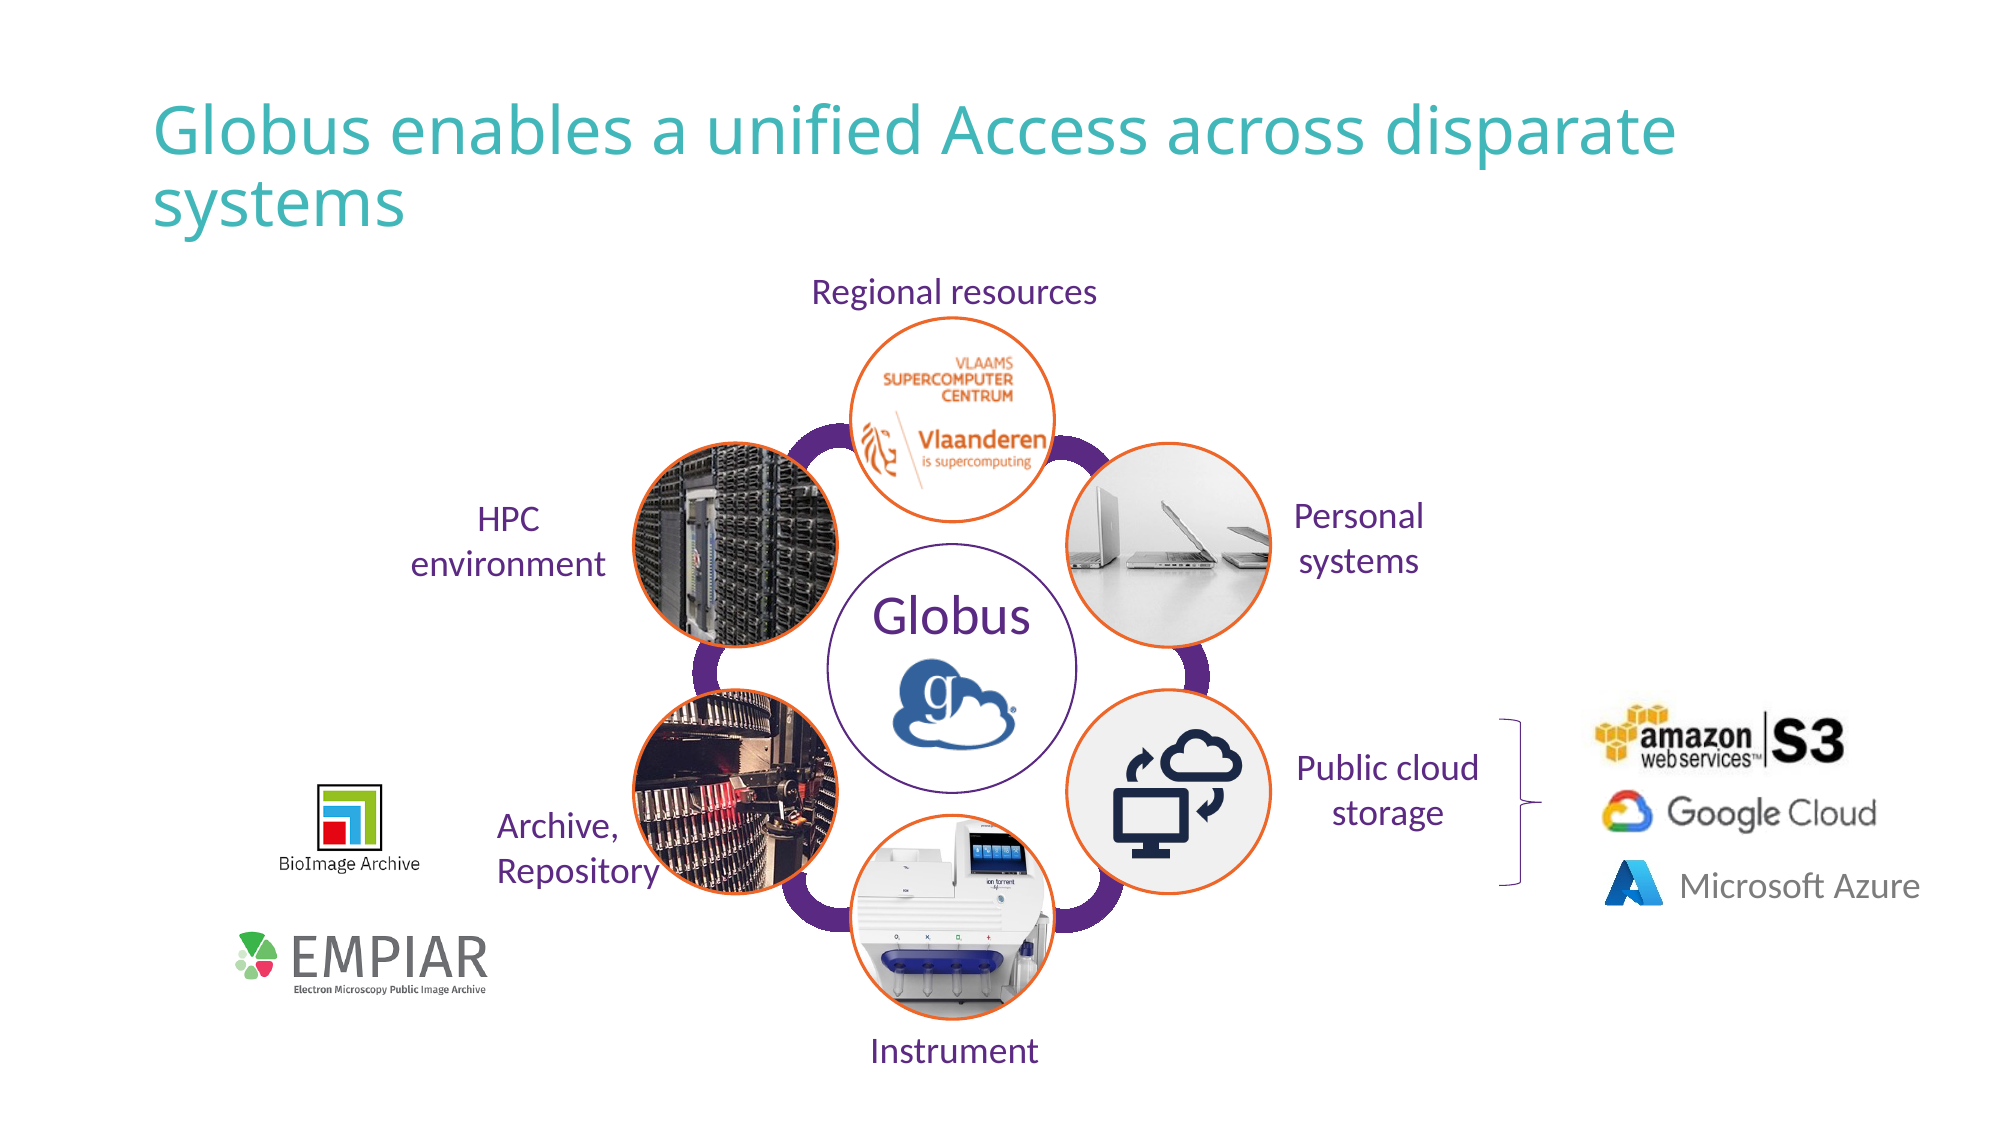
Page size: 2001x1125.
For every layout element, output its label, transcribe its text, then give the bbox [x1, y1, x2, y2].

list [89, 317, 1815, 1020]
picture [1102, 719, 1253, 870]
text_box Instrument [855, 1020, 1055, 1079]
picture [1581, 690, 1880, 849]
picture [850, 323, 1060, 492]
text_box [1602, 853, 1975, 906]
text_box Regional resources [796, 259, 1114, 317]
picture [272, 749, 427, 907]
picture [235, 926, 489, 998]
title Globus enables a unified Access across disparate systems [137, 59, 1863, 278]
picture [884, 649, 1020, 768]
